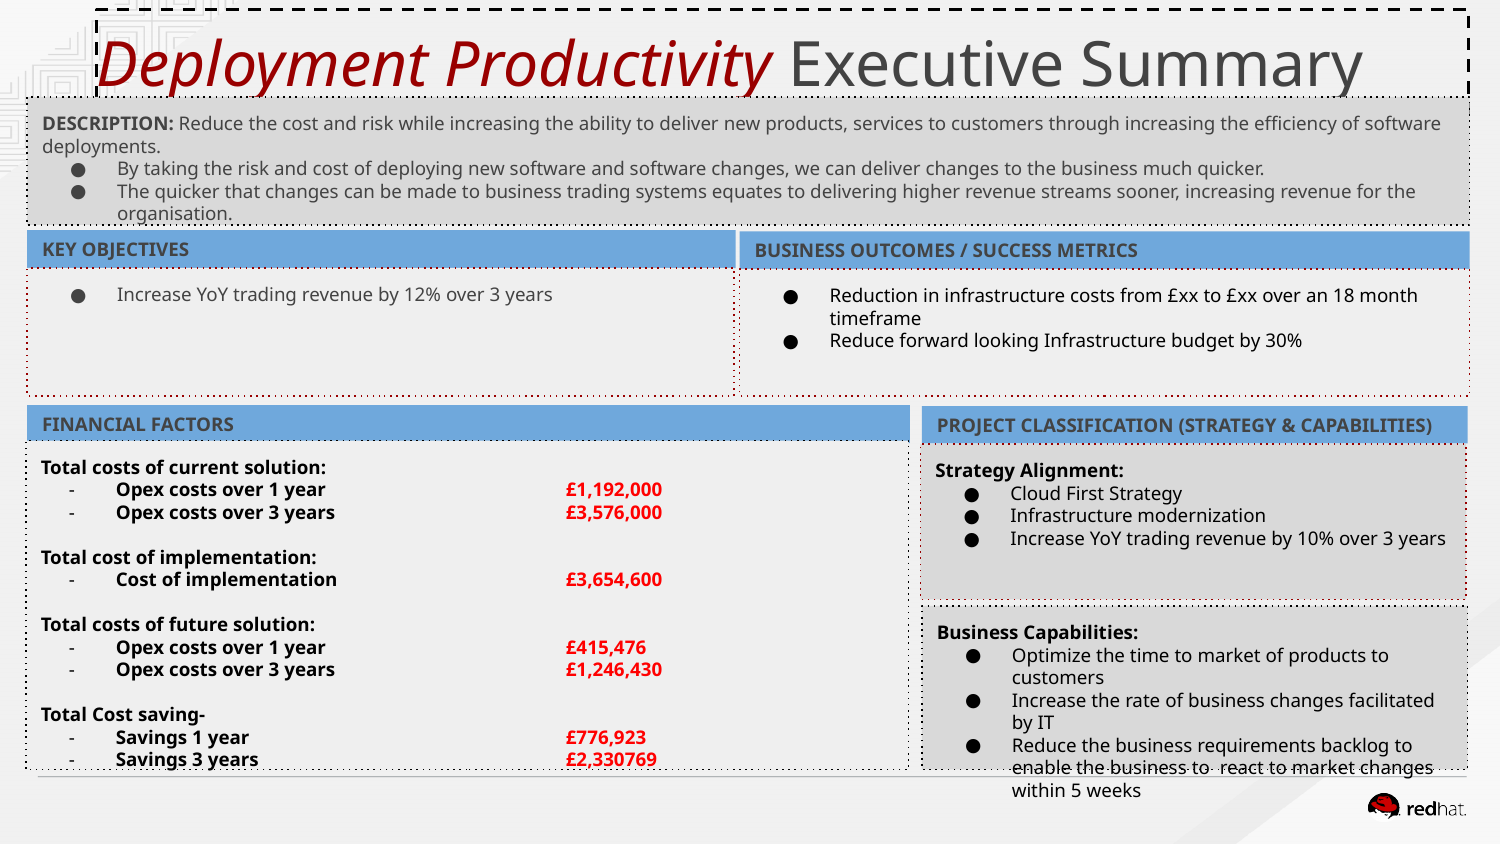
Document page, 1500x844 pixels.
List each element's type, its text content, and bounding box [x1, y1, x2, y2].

text_box Total costs of current solution: Opex costs over 1 year £1,192,000 Opex costs over 3 years £3,576,000 Total cost of implementation: Cost of implementation £3,654,600 Total costs of future solution: Opex costs over 1 year £415,476 Opex costs over 3 years £1,246,430 Total Cost saving- Savings 1 year £776,923 Savings 3 years £2,330769 [25, 440, 909, 770]
text_box PROJECT CLASSIFICATION (STRATEGY & CAPABILITIES) [921, 406, 1468, 444]
text_box KEY OBJECTIVES [27, 230, 736, 269]
picture [0, 0, 1500, 844]
text_box Strategy Alignment: Cloud First Strategy Infrastructure modernization Increase YoY trading revenue by 10% over 3 years [920, 444, 1467, 600]
title Deployment Productivity Executive Summary [96, 9, 1469, 96]
text_box FINANCIAL FACTORS [27, 405, 910, 444]
text_box DESCRIPTION: Reduce the cost and risk while increasing the ability to deliver new products, services to customers through increasing the efficiency of software deployments. By taking the risk and cost of deploying new software and software changes, we can deliver changes to the business much quicker. The quicker that changes can be made to business trading systems equates to delivering higher revenue streams sooner, increasing revenue for the organisation. [27, 96, 1470, 225]
text_box Business Capabilities: Optimize the time to market of products to customers Increase the rate of business changes facilitated by IT Reduce the business requirements backlog to enable the business to react to market changes within 5 weeks [921, 605, 1468, 770]
text_box BUSINESS OUTCOMES / SUCCESS METRICS [739, 231, 1470, 268]
text_box Increase YoY trading revenue by 12% over 3 years [27, 267, 734, 396]
text_box Reduction in infrastructure costs from £xx to £xx over an 18 month timeframe Reduce forward looking Infrastructure budget by 30% [739, 268, 1470, 396]
